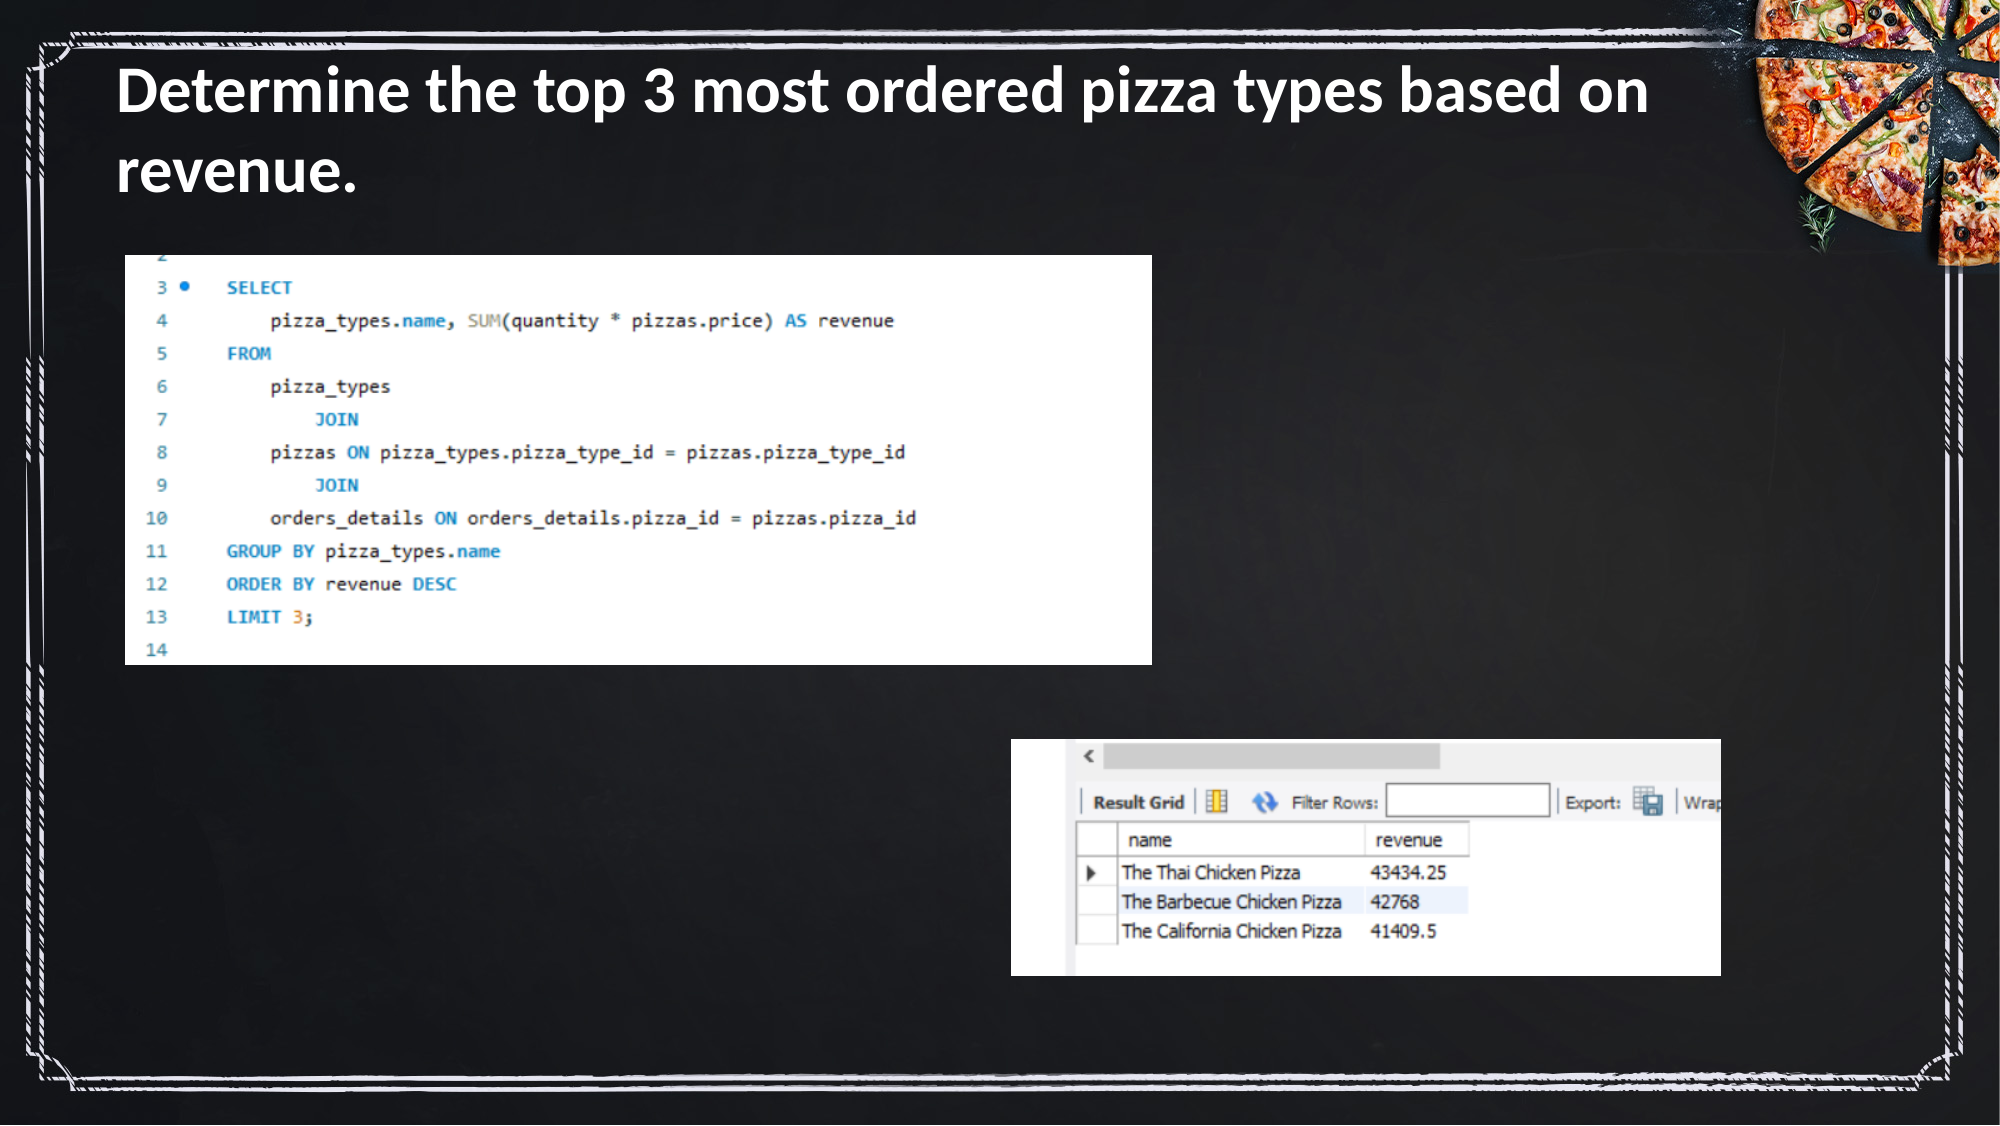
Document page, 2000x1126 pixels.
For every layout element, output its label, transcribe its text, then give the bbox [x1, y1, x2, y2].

picture [0, 0, 2000, 1125]
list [125, 255, 1153, 665]
title Determine the top 3 most ordered pizza types based on revenue. [99, 78, 1900, 173]
